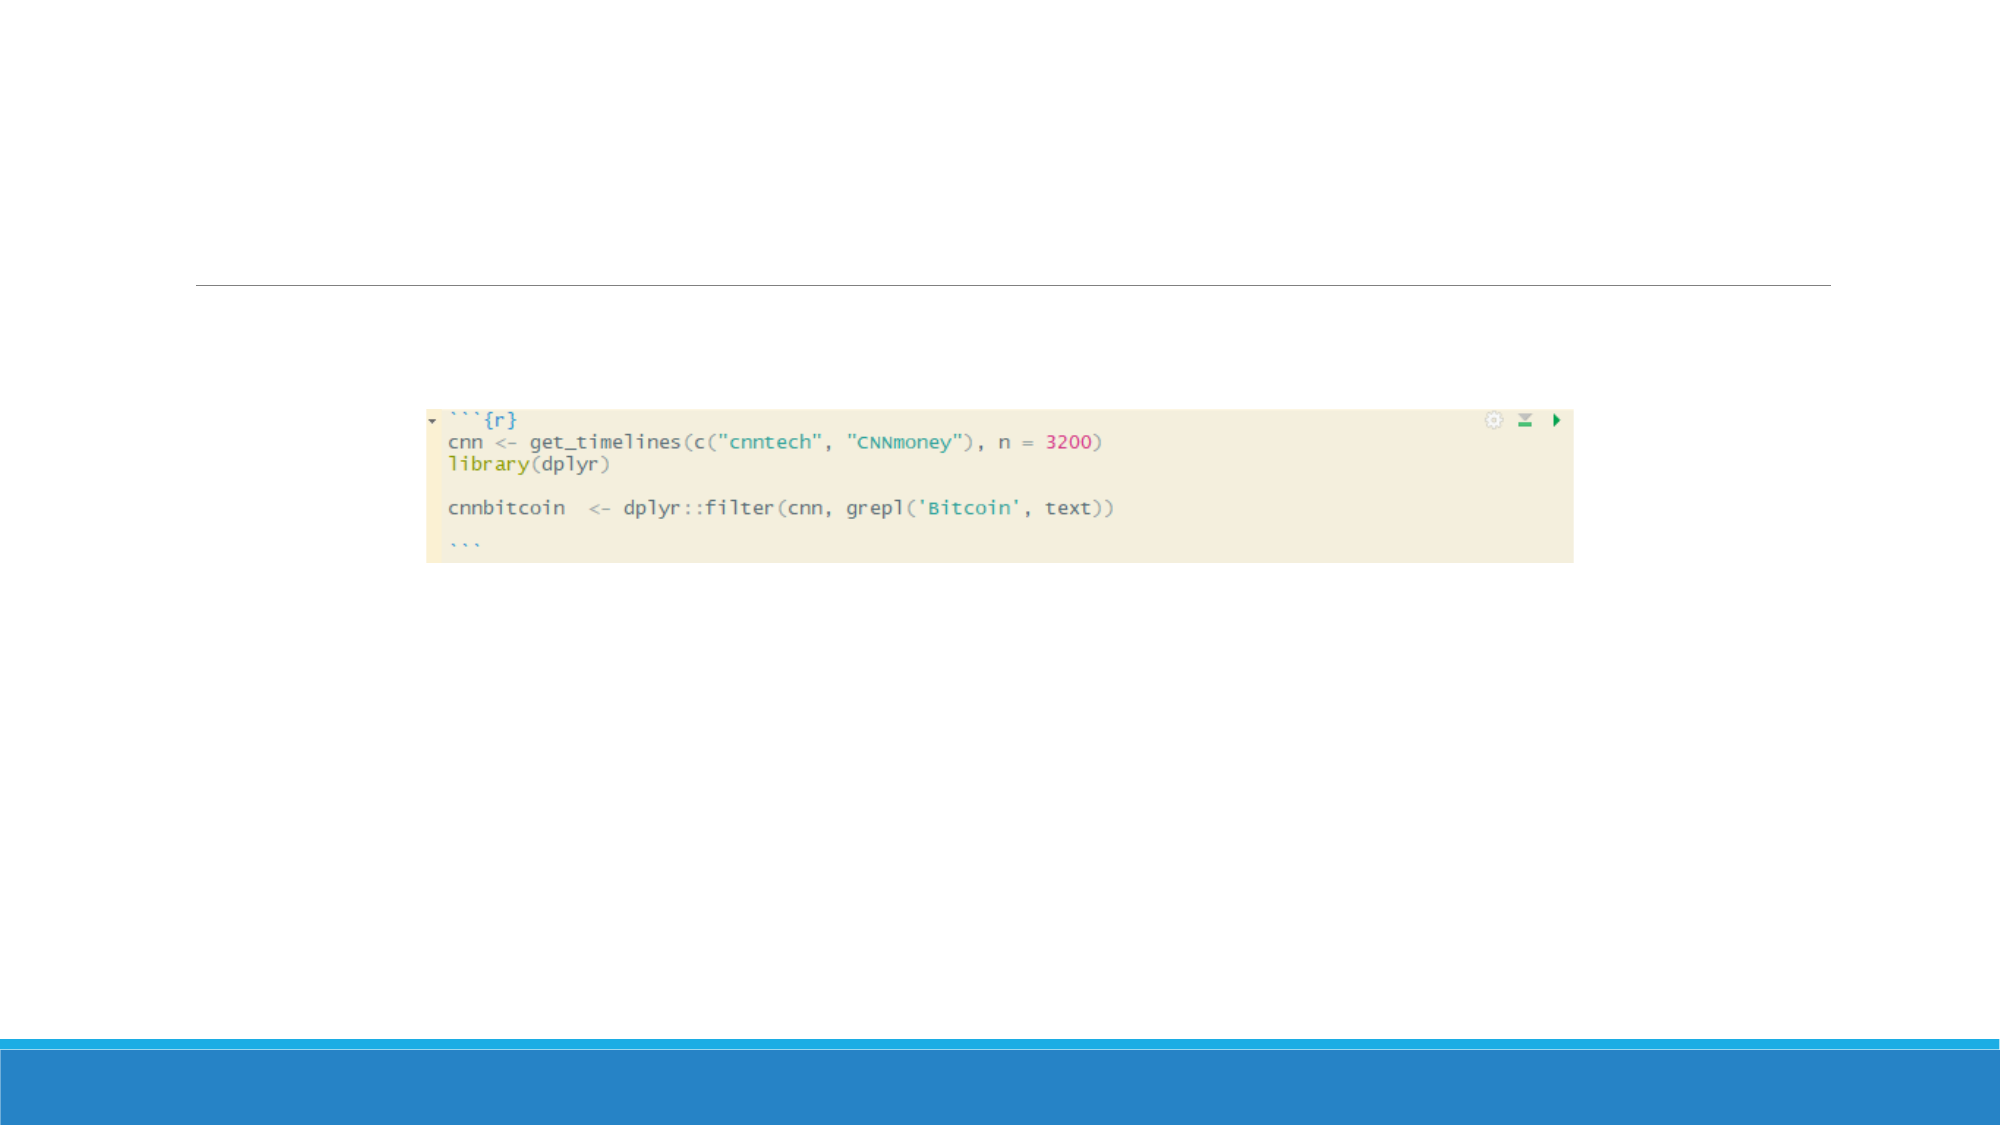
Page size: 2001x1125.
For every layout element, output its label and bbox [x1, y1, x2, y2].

picture [425, 409, 1575, 563]
